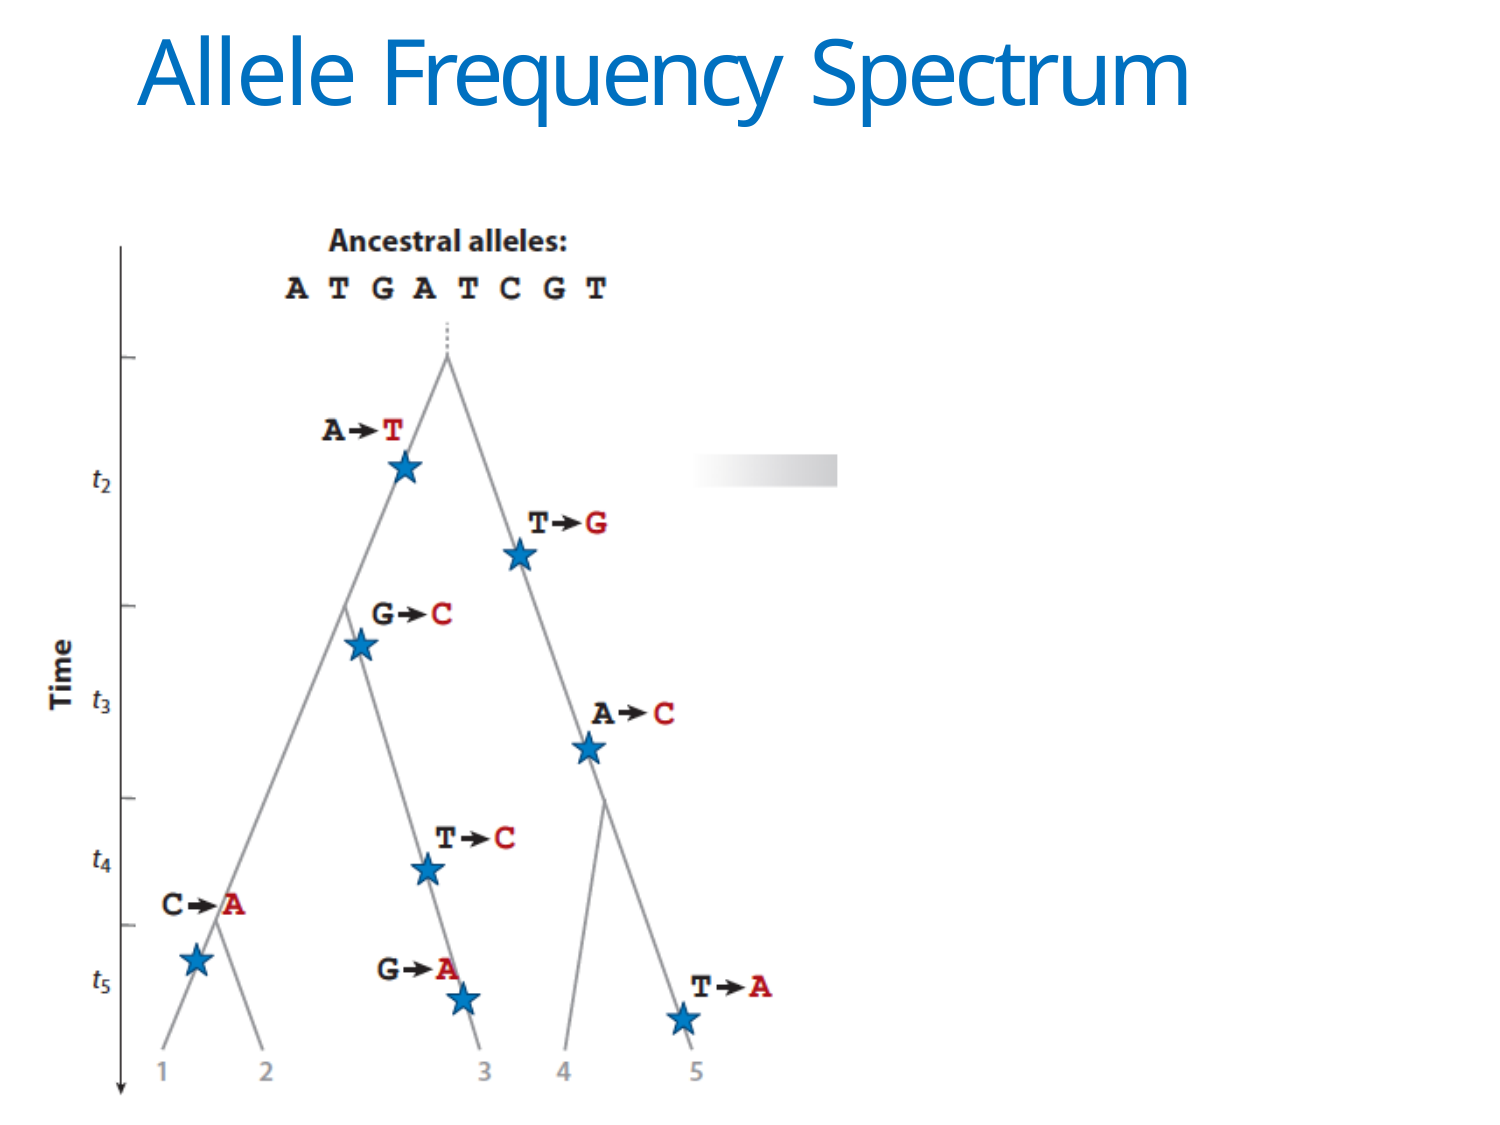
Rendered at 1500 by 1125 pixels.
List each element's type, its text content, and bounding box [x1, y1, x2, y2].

picture [0, 124, 838, 1125]
text_box Allele Frequency Spectrum [99, 12, 1231, 124]
